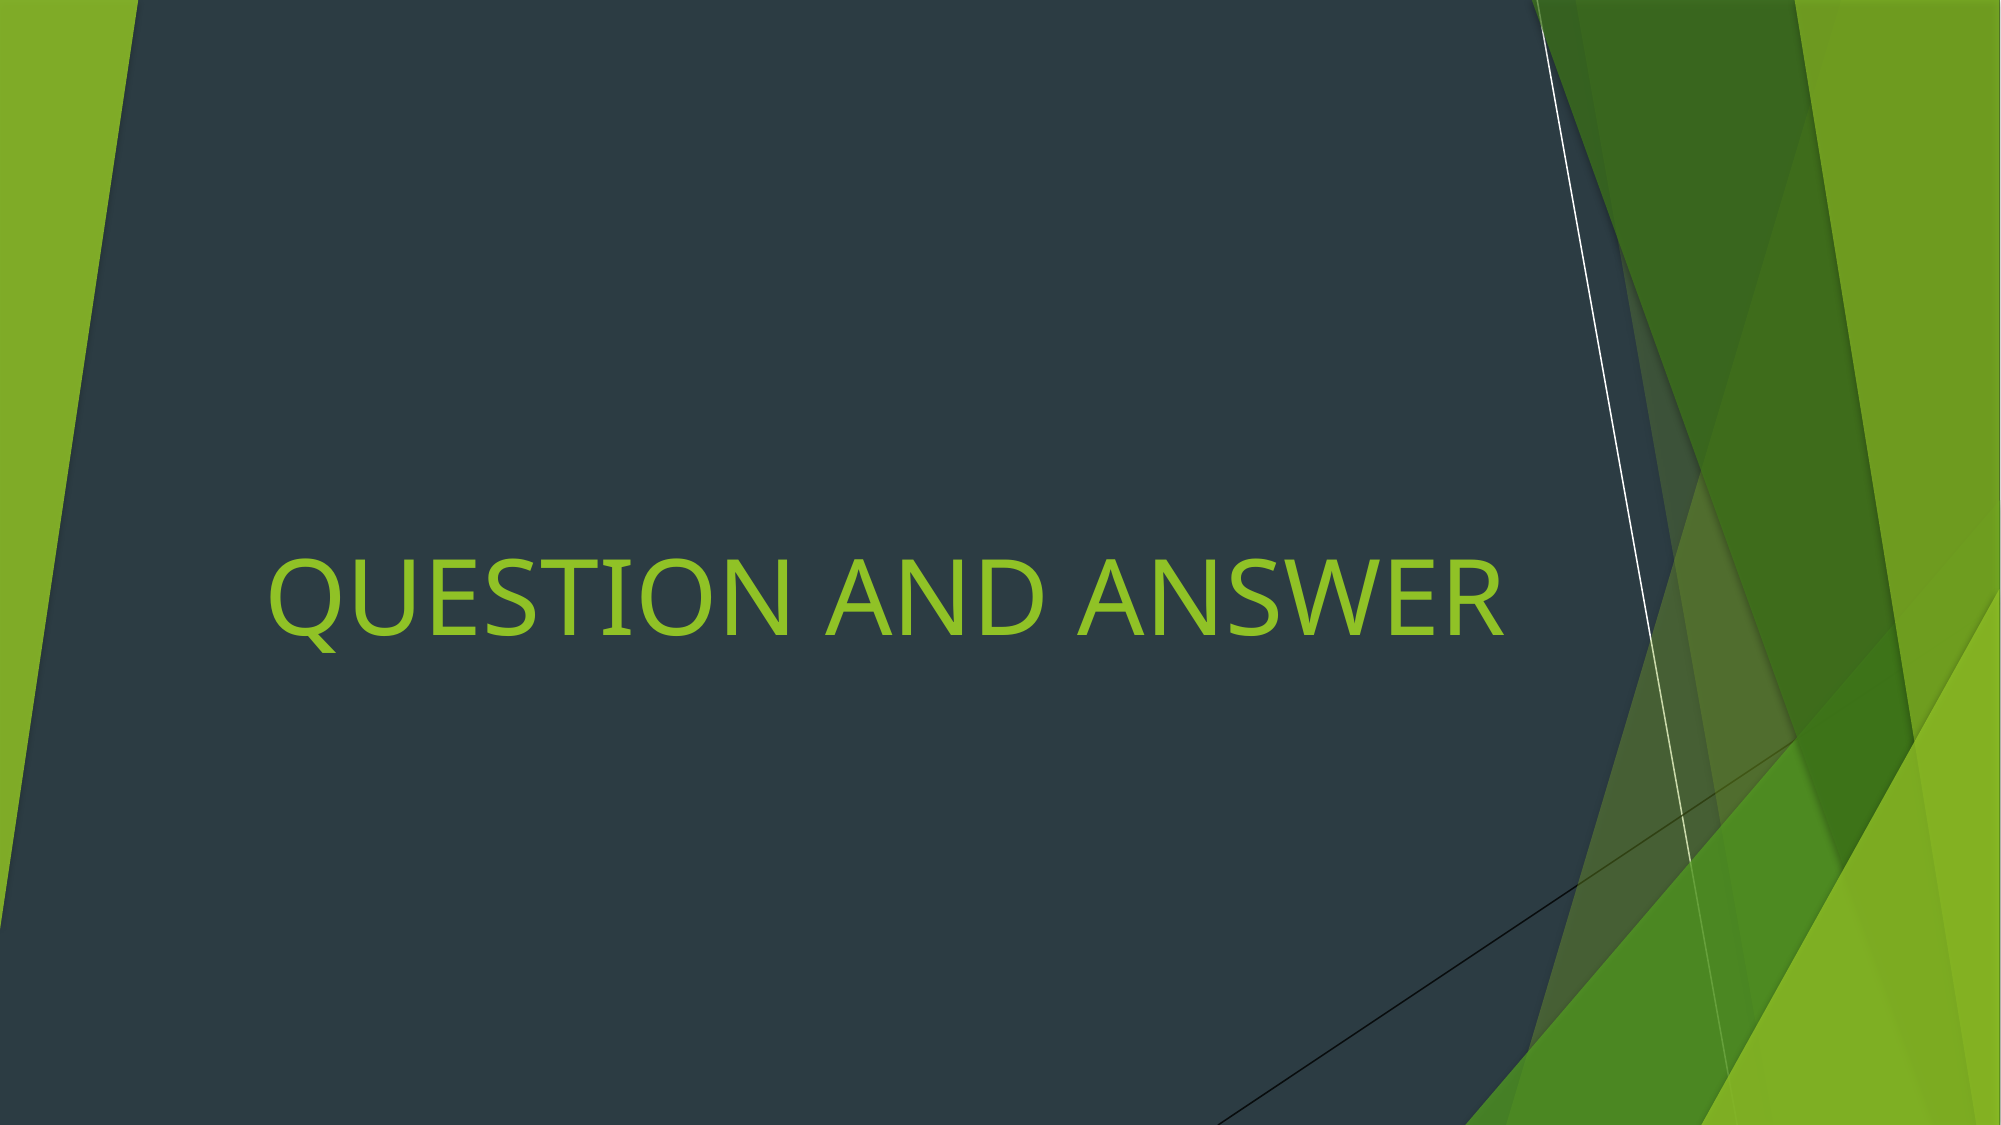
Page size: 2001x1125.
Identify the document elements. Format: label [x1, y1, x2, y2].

text_box [0, 0, 2000, 1125]
